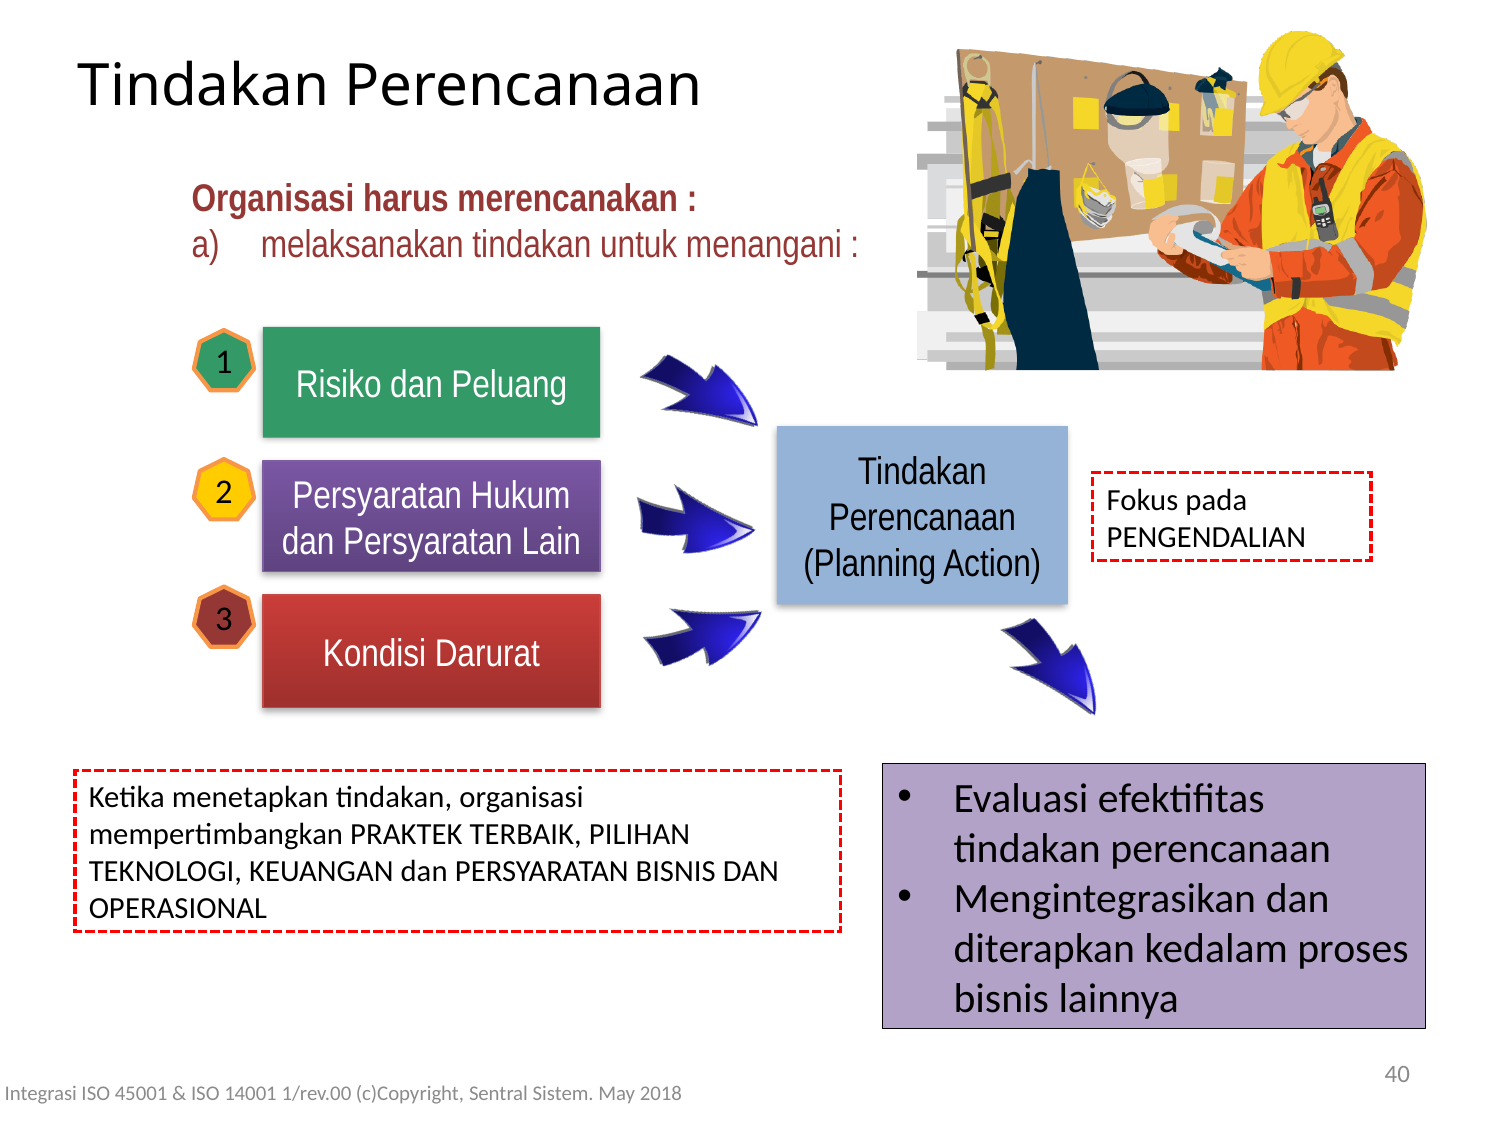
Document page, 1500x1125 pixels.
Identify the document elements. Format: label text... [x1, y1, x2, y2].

text_box Kondisi Darurat [262, 594, 601, 708]
picture [984, 602, 1118, 721]
picture [623, 458, 761, 692]
footer Integrasi ISO 45001 & ISO 14001 1/rev.00 (c)Copyright, Sentral Sistem. May 2018 [0, 1062, 716, 1123]
text_box Tindakan Perencanaan (Planning Action) [776, 425, 1069, 605]
text_box 1 [191, 328, 257, 393]
picture [640, 331, 757, 450]
picture [889, 6, 1445, 407]
slide_number 40 [1074, 1042, 1425, 1103]
text_box Evaluasi efektifitas tindakan perencanaan Mengintegrasikan dan diterapkan kedalam proses bisnis lainnya [882, 763, 1425, 1028]
text_box Organisasi harus merencanakan : melaksanakan tindakan untuk menangani : [176, 165, 1425, 734]
text_box Ketika menetapkan tindakan, organisasi mempertimbangkan PRAKTEK TERBAIK, PILIHAN TEKNOLOGI, KEUANGAN dan PERSYARATAN BISNIS DAN OPERASIONAL [74, 770, 841, 932]
text_box Tindakan Perencanaan [61, 38, 884, 127]
text_box Risiko dan Peluang [262, 326, 601, 438]
text_box Persyaratan Hukum dan Persyaratan Lain [262, 460, 601, 572]
text_box 3 [191, 584, 257, 649]
text_box Fokus pada PENGENDALIAN [1092, 472, 1371, 561]
text_box 2 [191, 457, 257, 522]
